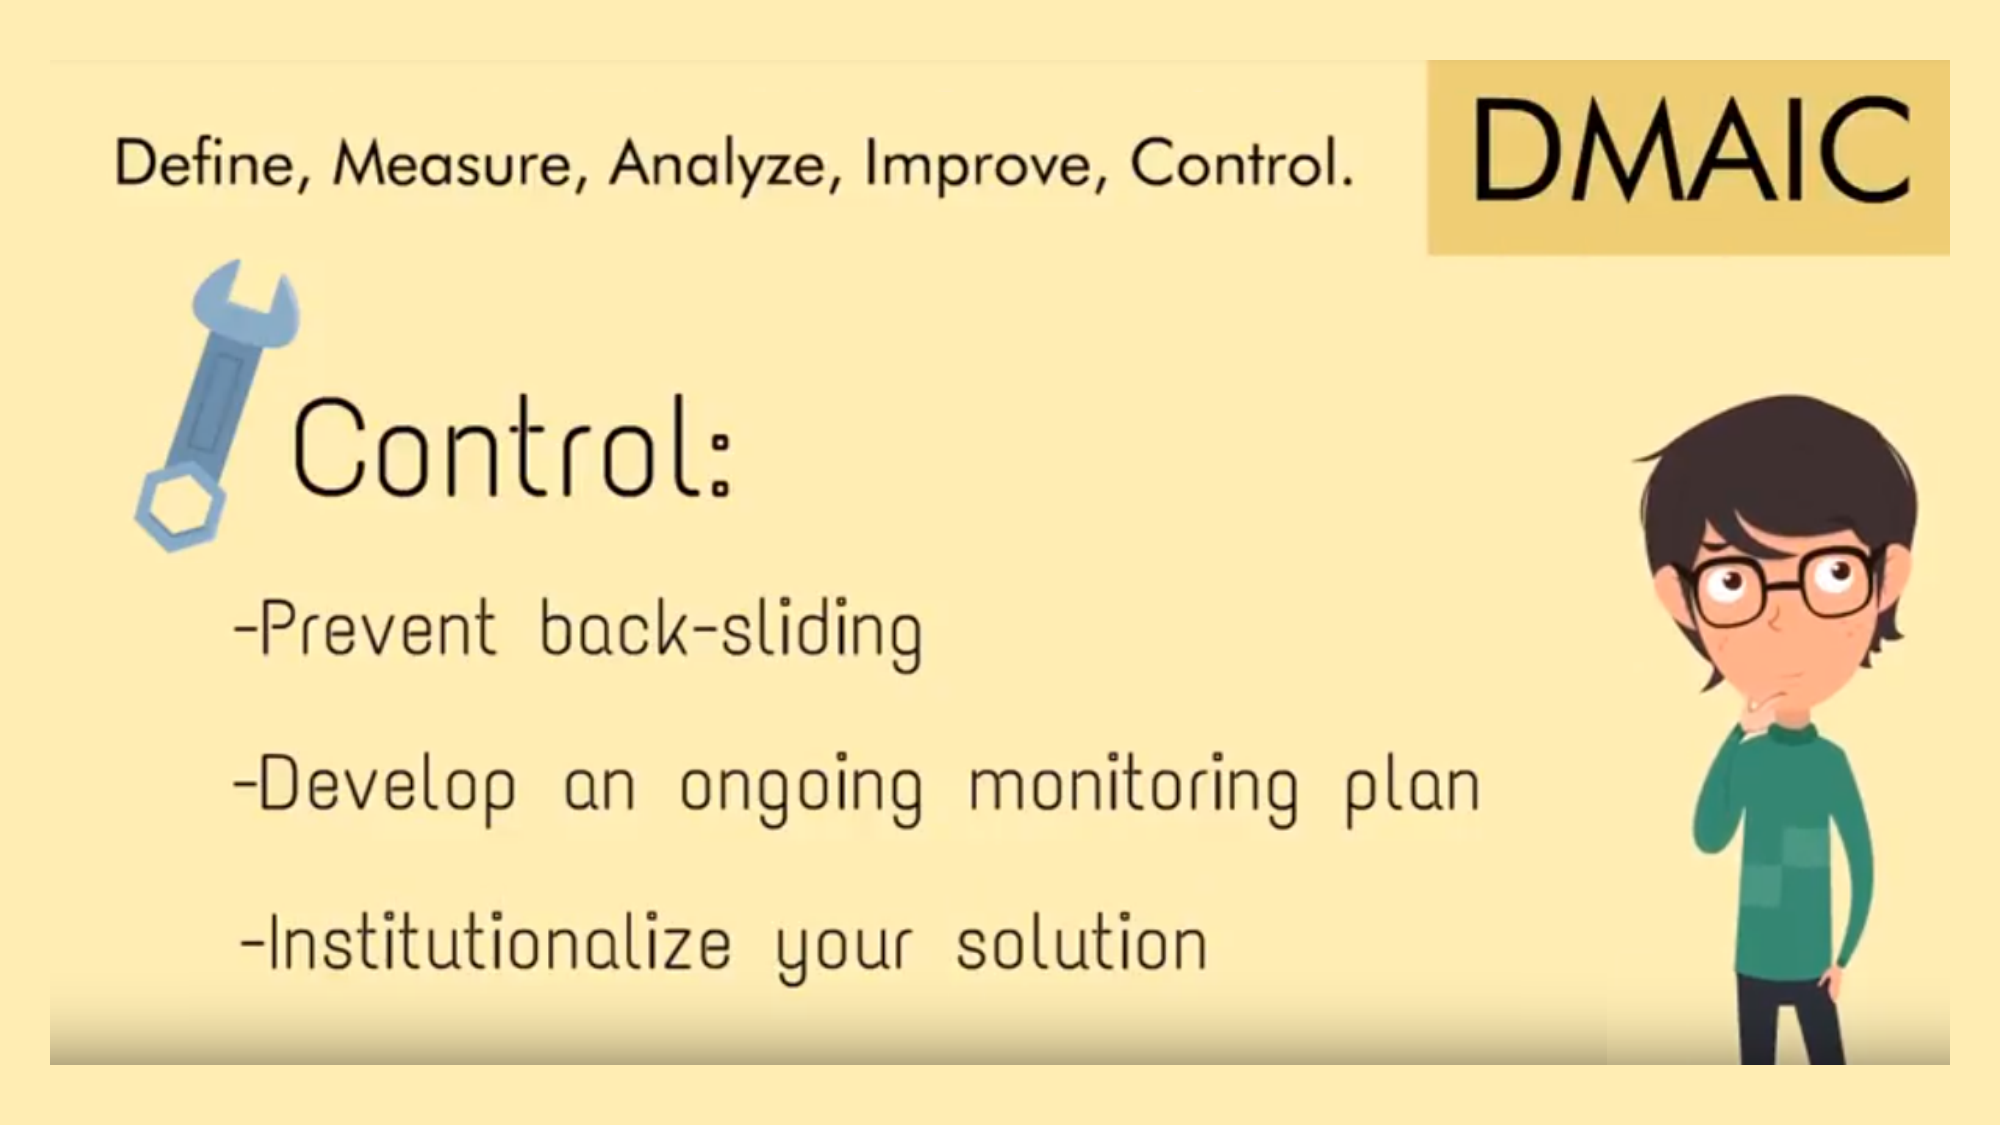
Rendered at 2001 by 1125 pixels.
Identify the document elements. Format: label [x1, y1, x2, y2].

picture [76, 239, 1521, 1022]
text_box [49, 60, 1950, 1065]
picture [1607, 358, 1950, 1065]
